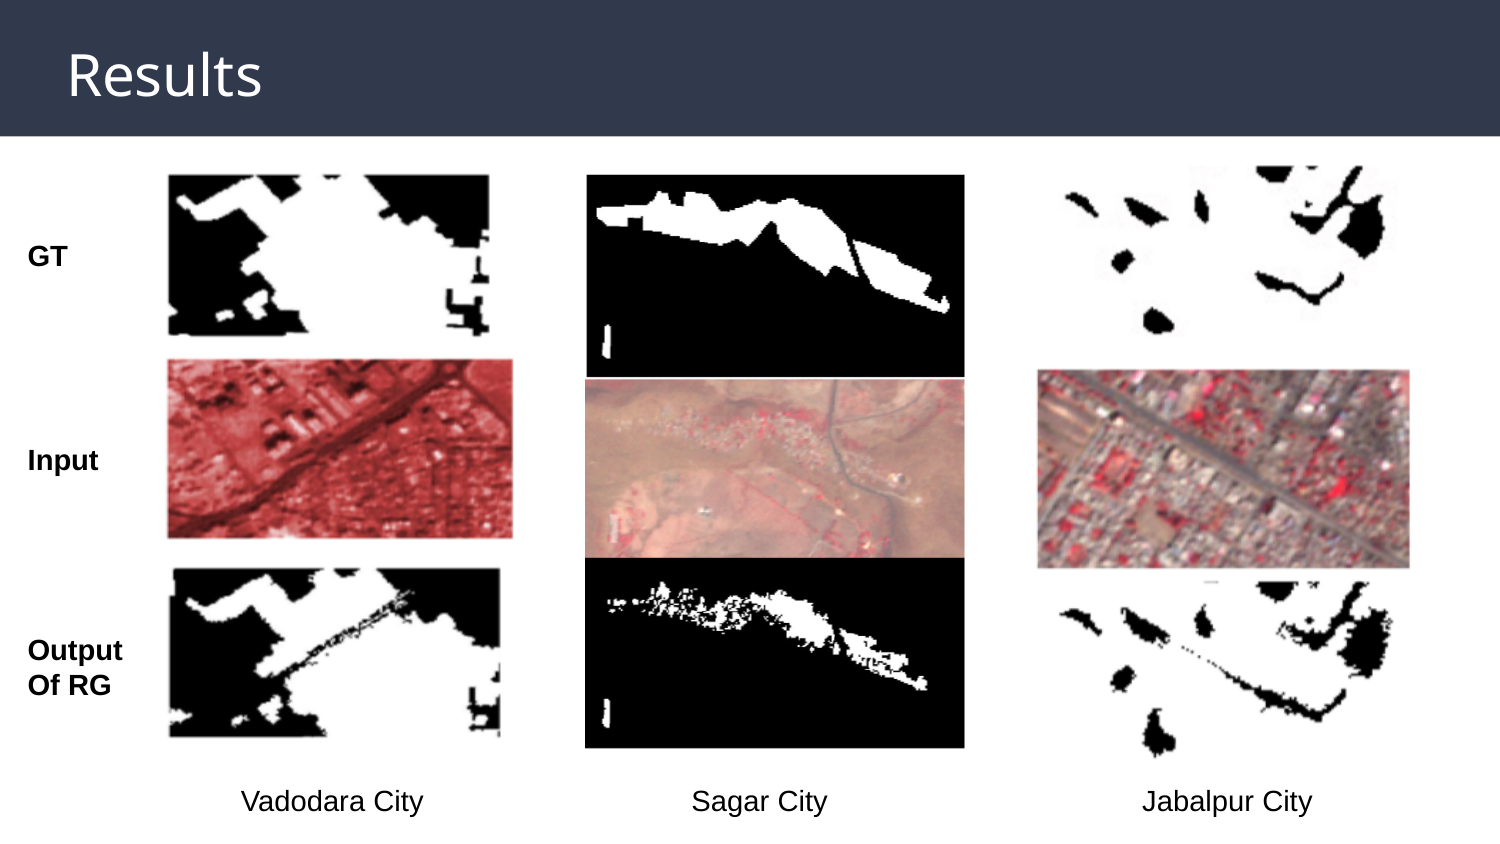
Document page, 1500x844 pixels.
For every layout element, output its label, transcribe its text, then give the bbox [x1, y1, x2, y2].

text_box GT [12, 222, 153, 294]
text_box Output Of RG [12, 616, 141, 688]
picture [1011, 155, 1424, 768]
text_box Input [12, 425, 153, 498]
picture [585, 173, 965, 750]
picture [158, 163, 529, 754]
text_box Jabalpur City [1127, 776, 1393, 839]
text_box Sagar City [676, 767, 942, 839]
title Results [51, 23, 1449, 126]
text_box Vadodara City [225, 767, 492, 839]
